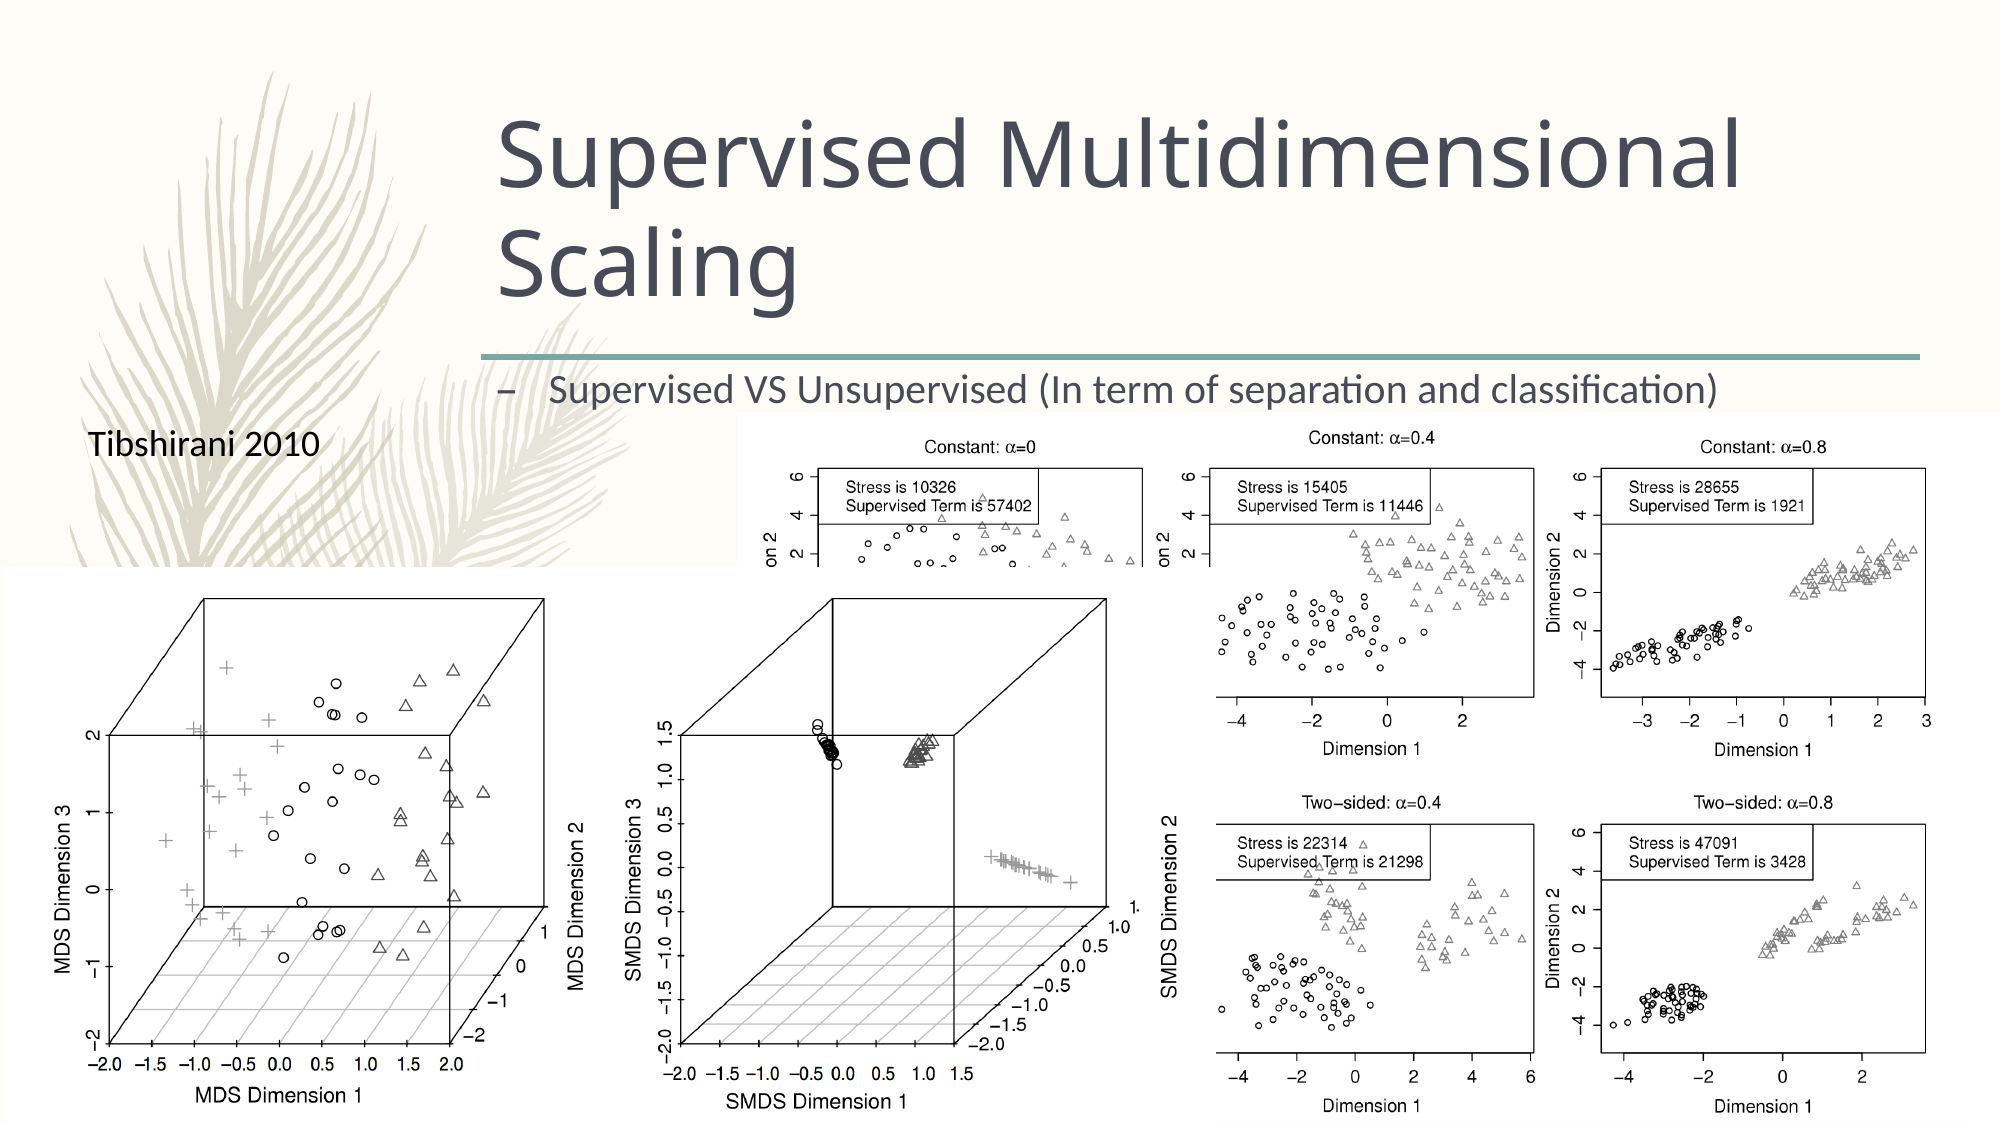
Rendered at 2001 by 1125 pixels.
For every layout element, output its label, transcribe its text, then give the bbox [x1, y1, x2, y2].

title Supervised Multidimensional Scaling [481, 93, 1920, 350]
text_box Tibshirani 2010 [73, 412, 353, 472]
list Supervised VS Unsupervised (In term of separation and classification) [481, 350, 1920, 567]
picture [3, 411, 2000, 1125]
